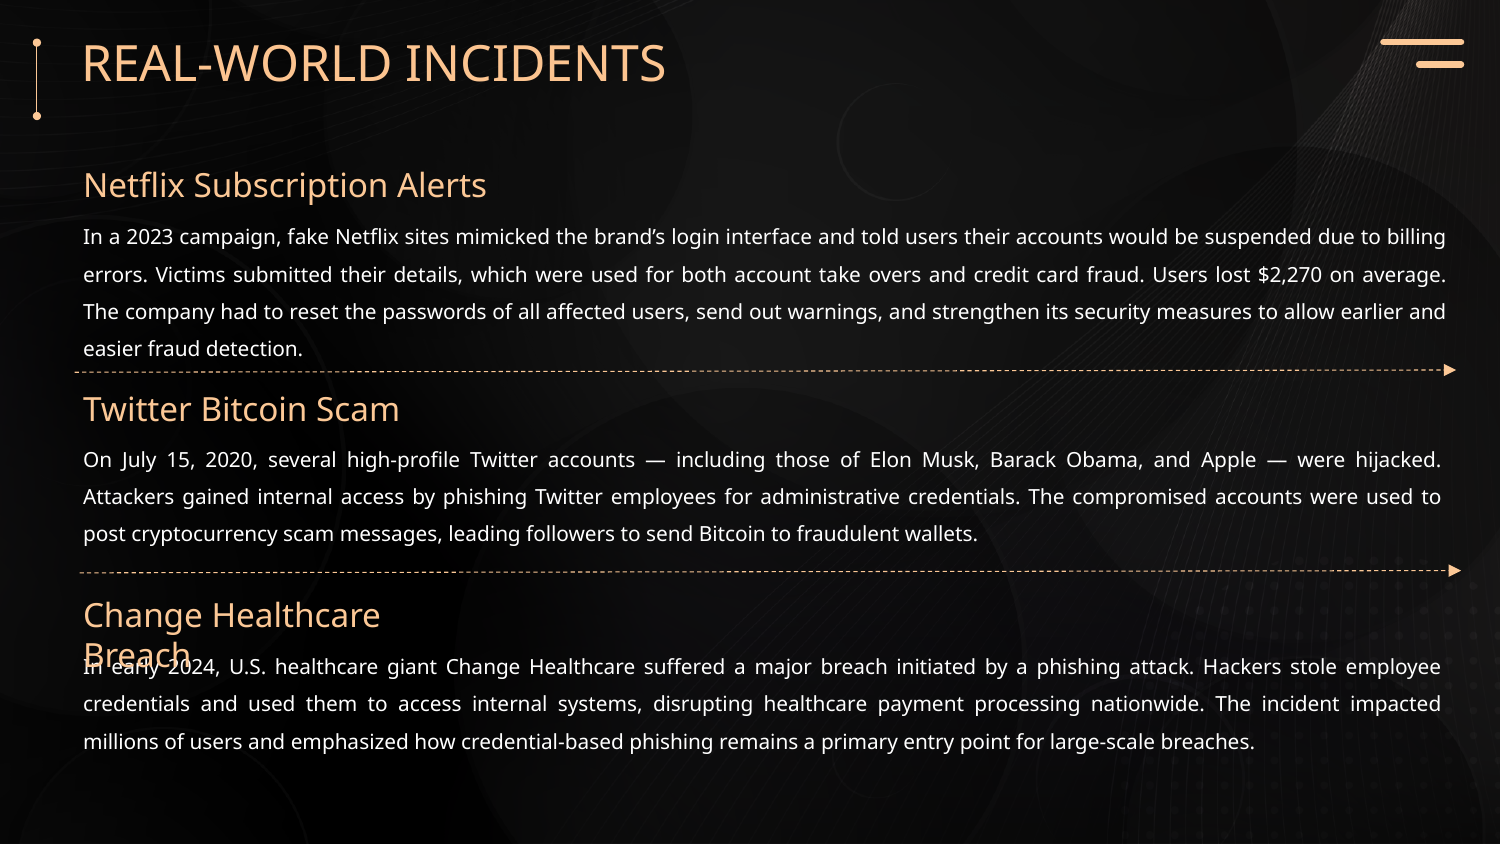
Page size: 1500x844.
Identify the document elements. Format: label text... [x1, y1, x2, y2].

text_box Netflix Subscription Alerts [68, 157, 661, 212]
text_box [74, 369, 1457, 373]
text_box In early 2024, U.S. healthcare giant Change Healthcare suffered a major breach initiated by a phishing attack. Hackers stole employee credentials and used them to access internal systems, disrupting healthcare payment processing nationwide. The incident impacted millions of users and emphasized how credential-based phishing remains a primary entry point for large-scale breaches. [68, 633, 1457, 761]
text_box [1383, 41, 1462, 65]
text_box On July 15, 2020, several high-profile Twitter accounts — including those of Elon Musk, Barack Obama, and Apple — were hijacked. Attackers gained internal access by phishing Twitter employees for administrative credentials. The compromised accounts were used to post cryptocurrency scam messages, leading followers to send Bitcoin to fraudulent wallets. [68, 426, 1457, 554]
text_box Twitter Bitcoin Scam [68, 380, 555, 436]
text_box Change Healthcare Breach [68, 586, 503, 682]
text_box REAL-WORLD INCIDENTS [66, 23, 872, 99]
text_box In a 2023 campaign, fake Netflix sites mimicked the brand’s login interface and told users their accounts would be suspended due to billing errors. Victims submitted their details, which were used for both account take overs and credit card fraud. Users lost $2,270 on average. The company had to reset the passwords of all affected users, send out warnings, and strengthen its security measures to allow earlier and easier fraud detection. [68, 203, 1462, 448]
picture [0, 0, 1500, 844]
